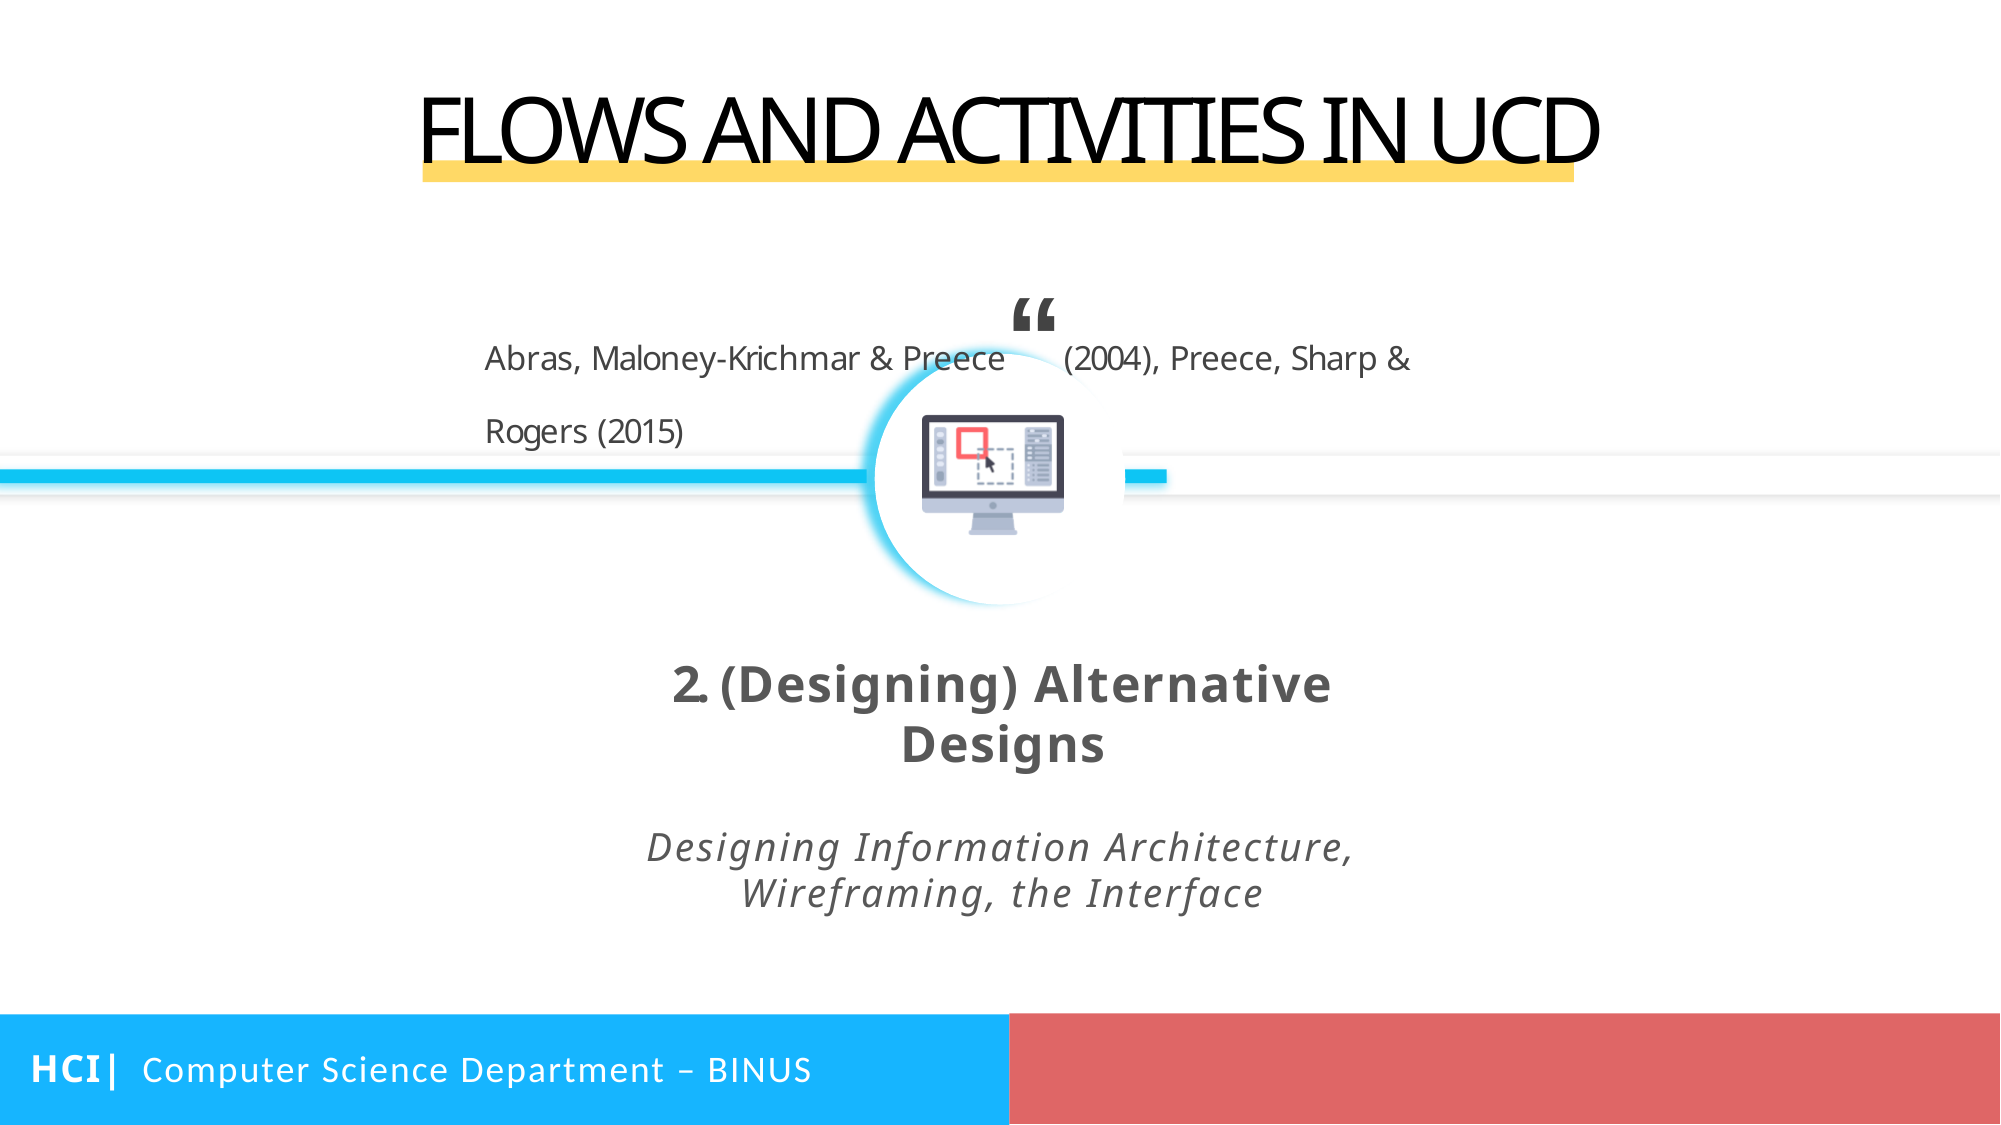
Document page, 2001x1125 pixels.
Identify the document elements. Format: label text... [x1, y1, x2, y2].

text_box Abras, Maloney-Krichmar & Preece“(2004), Preece, Sharp & Rogers (2015) [481, 221, 1520, 444]
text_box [1127, 444, 2000, 510]
text_box 2. (Designing) Alternative Designs Designing Information Architecture, Wireframing, the Interface [587, 649, 1416, 916]
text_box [0, 337, 1127, 615]
title FLOWS AND ACTIVITIES IN UCD [221, 29, 1797, 221]
